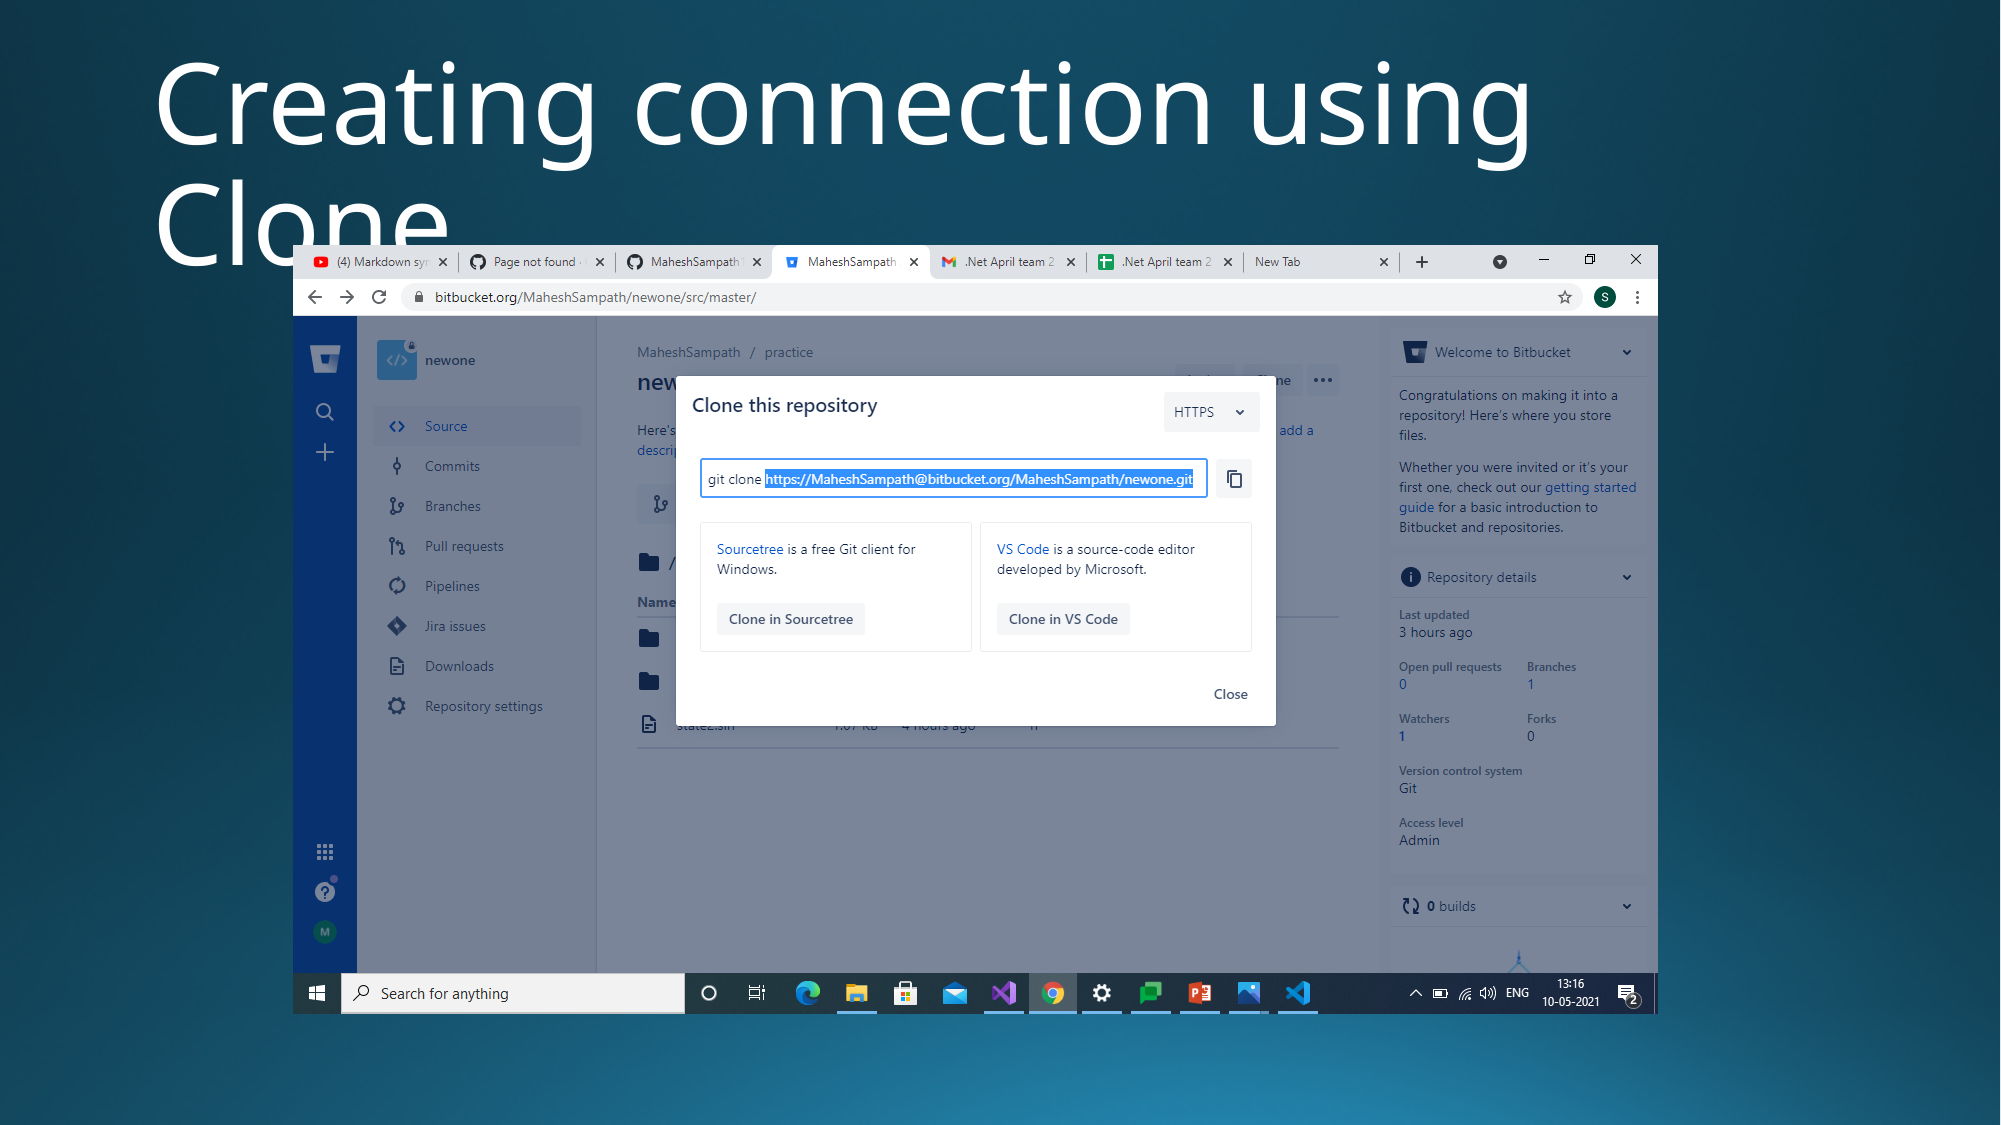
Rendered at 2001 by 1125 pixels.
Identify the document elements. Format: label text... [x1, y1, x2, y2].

title Creating connection using Clone [137, 59, 1863, 278]
picture [0, 0, 2001, 1125]
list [293, 245, 1658, 1014]
